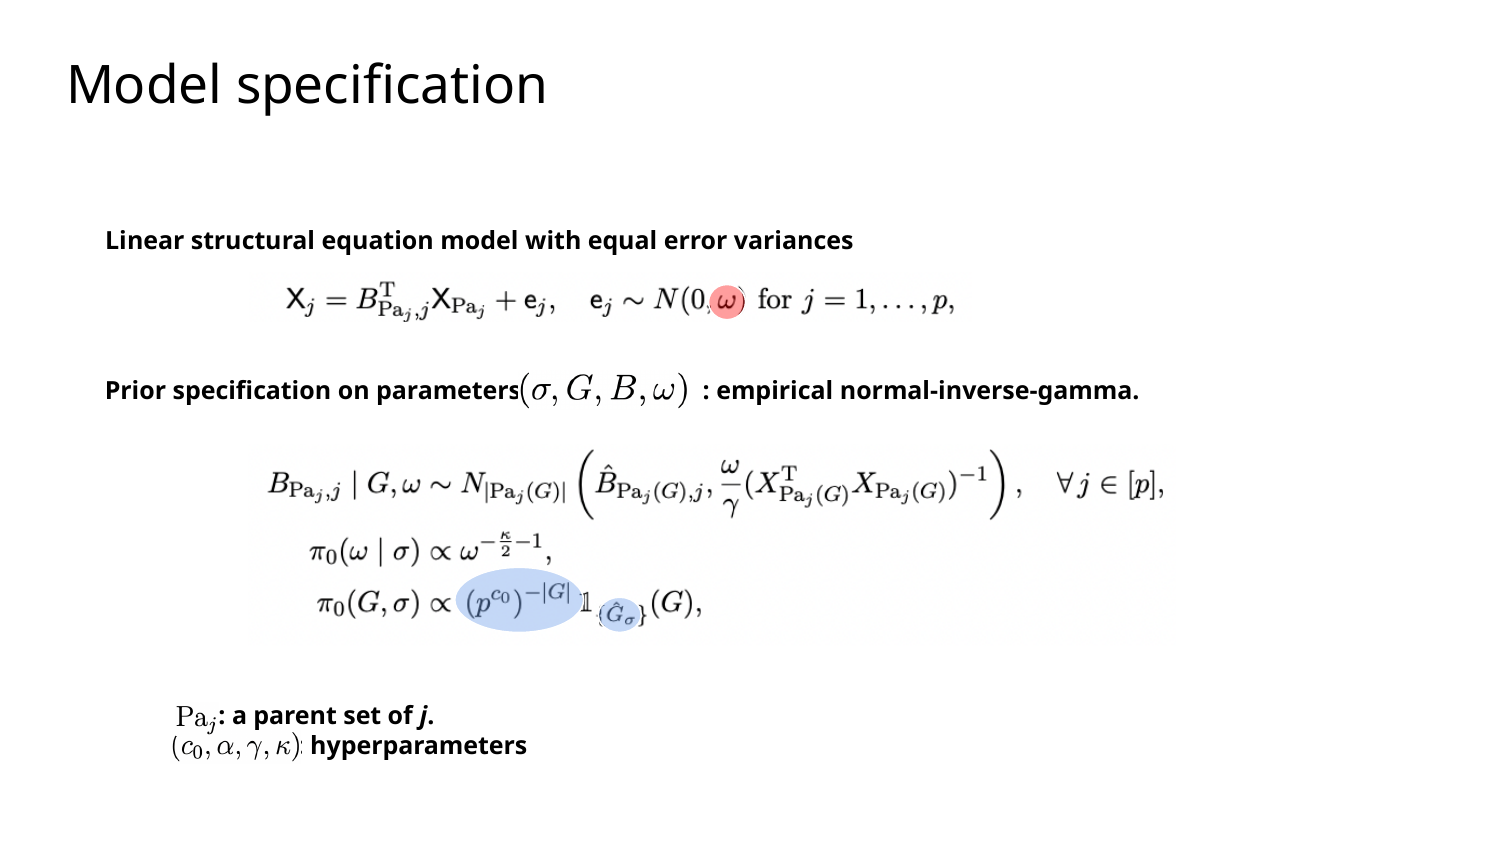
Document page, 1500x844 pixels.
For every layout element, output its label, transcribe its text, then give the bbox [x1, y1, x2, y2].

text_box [89, 209, 972, 322]
title Model specification [51, 35, 1449, 130]
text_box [89, 359, 1176, 777]
